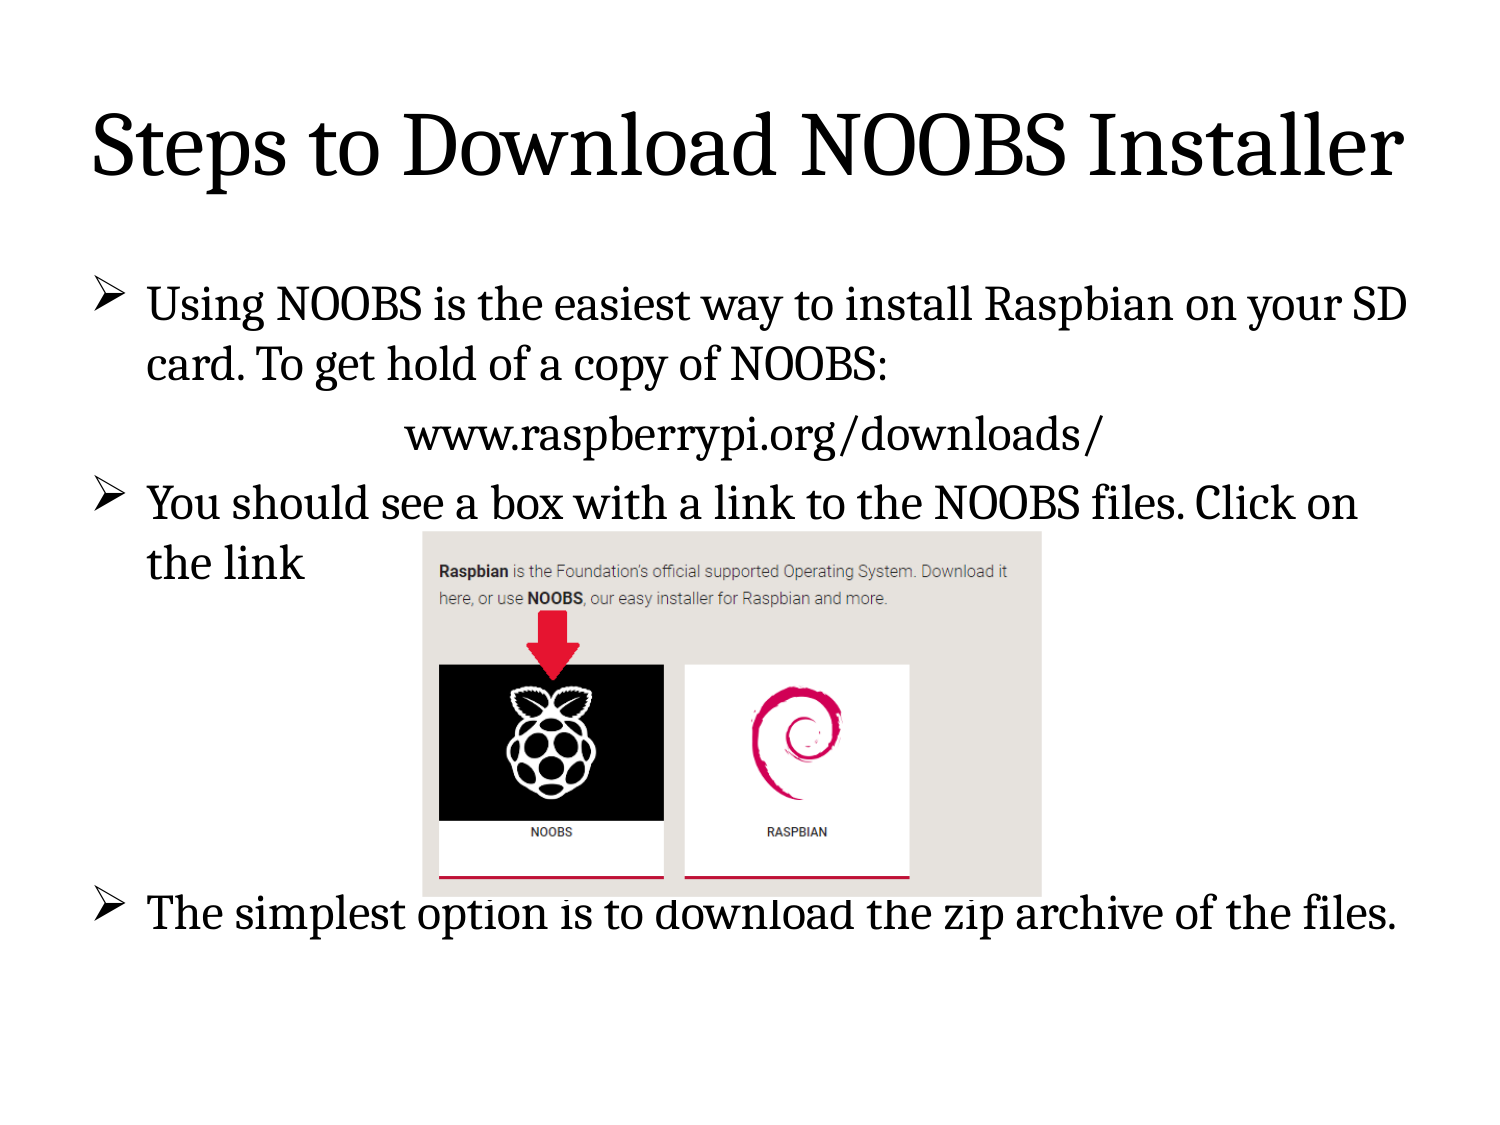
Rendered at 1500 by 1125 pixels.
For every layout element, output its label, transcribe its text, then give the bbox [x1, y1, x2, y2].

picture [412, 524, 1049, 901]
title Steps to Download NOOBS Installer [75, 45, 1425, 233]
list Using NOOBS is the easiest way to install Raspbian on your SD card. To get hold of a copy of NOOBS: www.raspberrypi.org/downloads/ You should see a box with a link to the NOOBS files. Click on the link The simplest option is to download the zip archive of the files. [75, 262, 1425, 1005]
